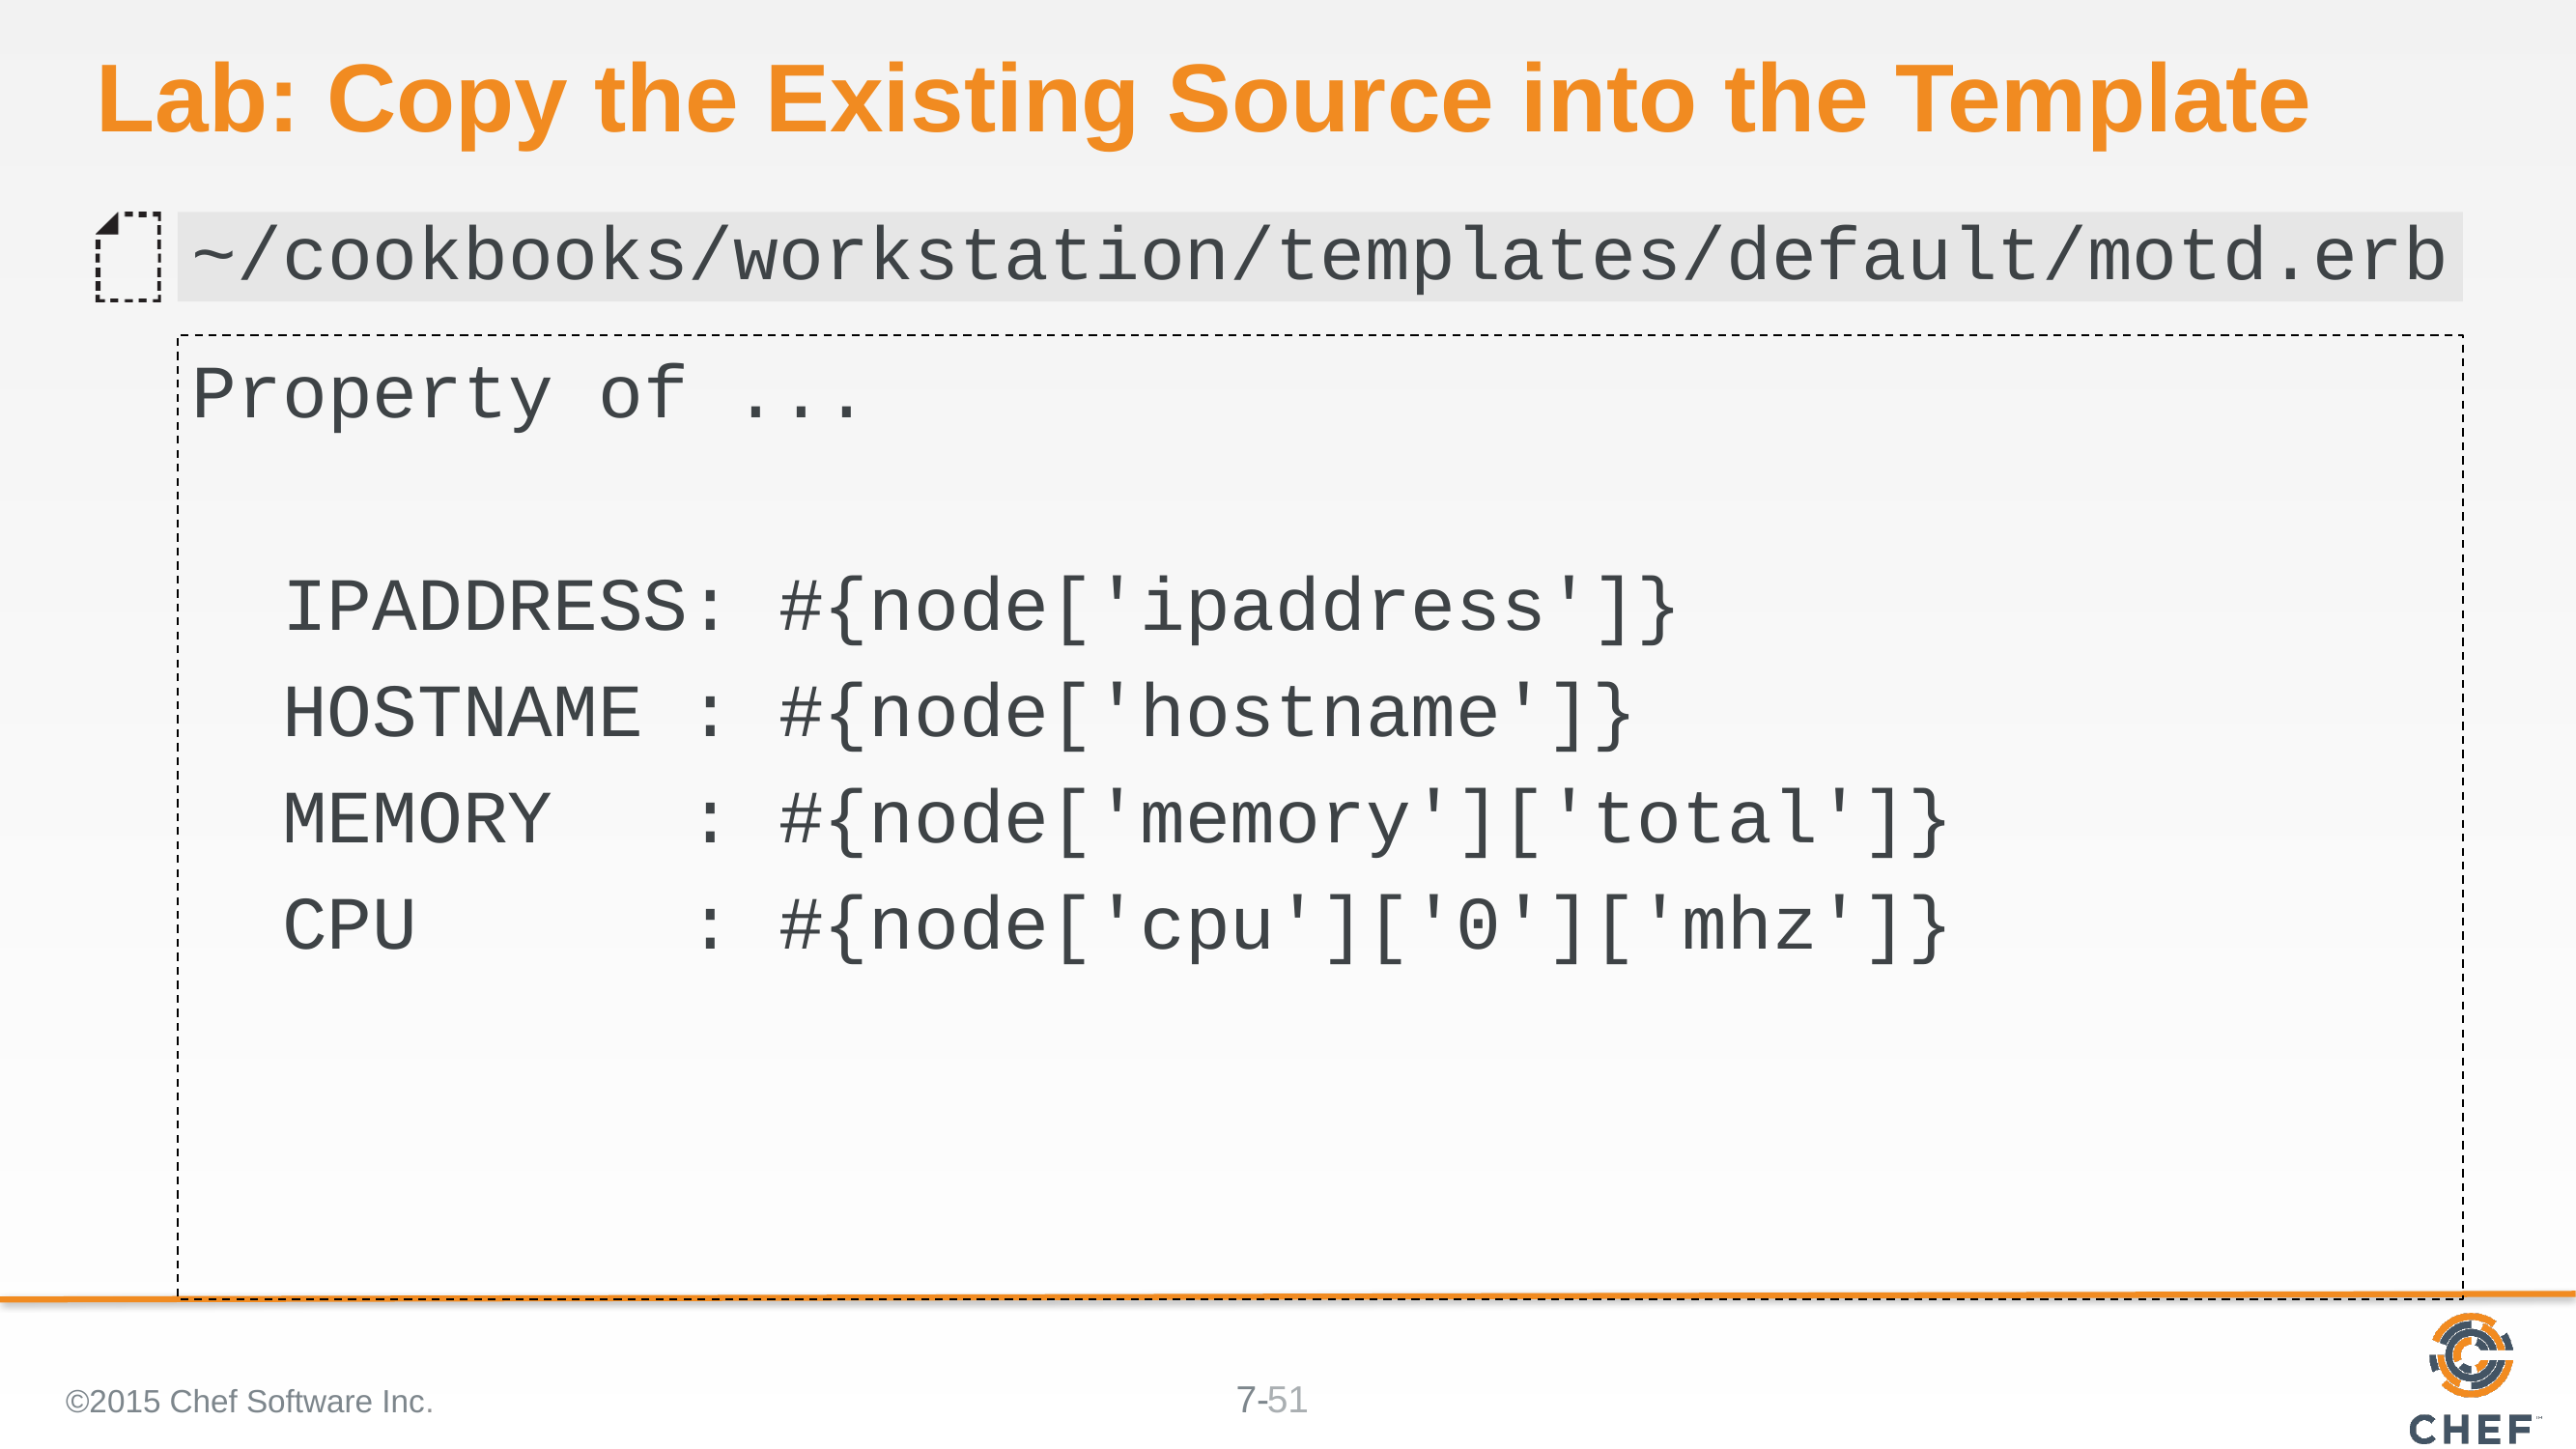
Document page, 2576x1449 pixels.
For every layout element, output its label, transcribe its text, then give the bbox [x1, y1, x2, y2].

footer ©2015 Chef Software Inc. [51, 1359, 952, 1440]
list ~/cookbooks/workstation/templates/default/motd.erb [177, 212, 2463, 302]
list Property of ... IPADDRESS: #{node['ipaddress']} HOSTNAME : #{node['hostname']} MEMORY : #{node['memory']['total']} CPU : #{node['cpu']['0']['mhz']} [177, 334, 2464, 1300]
slide_number 51 [998, 1359, 1578, 1437]
title Lab: Copy the Existing Source into the Template [96, 48, 2463, 180]
picture [2399, 1297, 2550, 1449]
